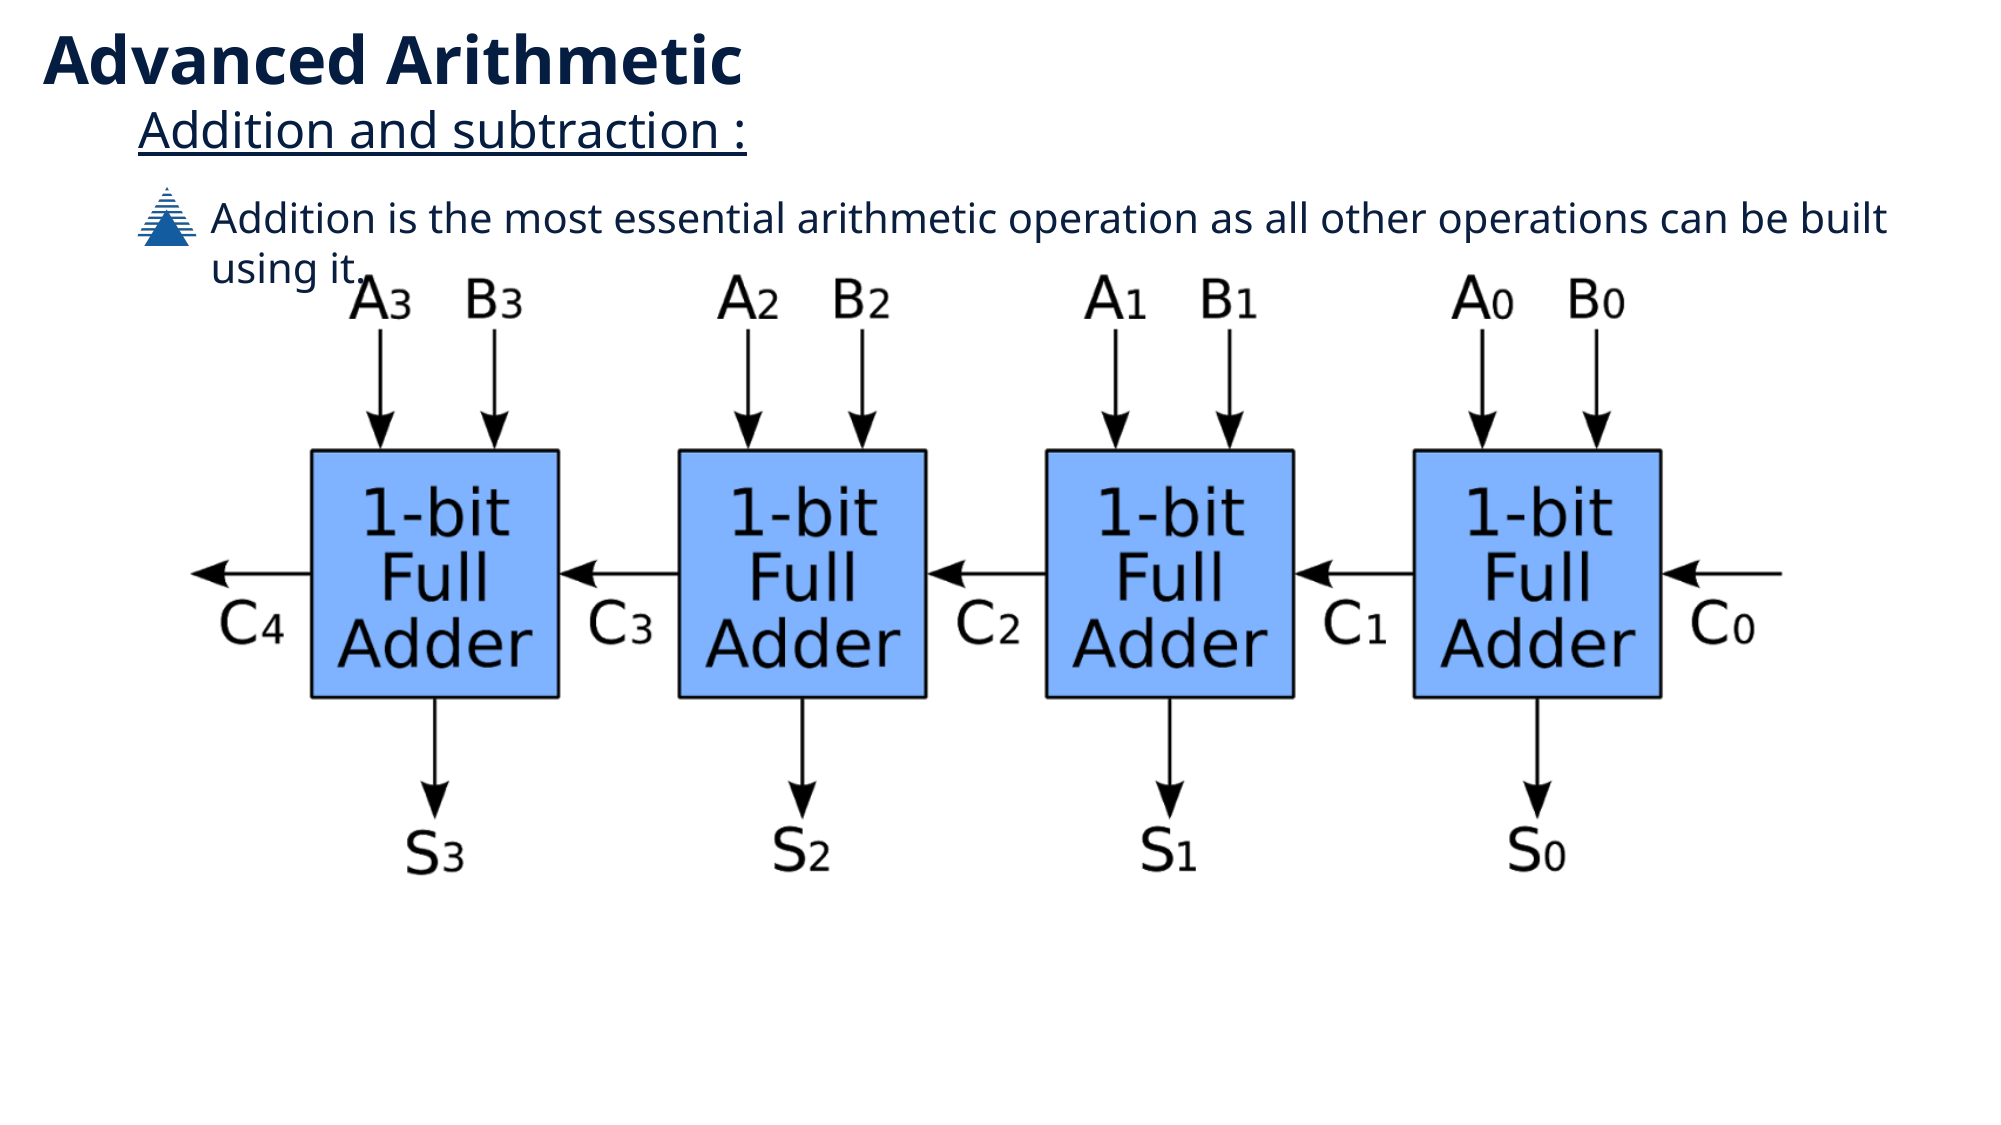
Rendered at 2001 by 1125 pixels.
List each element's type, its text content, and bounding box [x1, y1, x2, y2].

picture [169, 252, 1813, 911]
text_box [137, 183, 2000, 251]
text_box Addition and subtraction : [123, 97, 1596, 184]
text_box Advanced Arithmetic [28, 10, 1229, 105]
